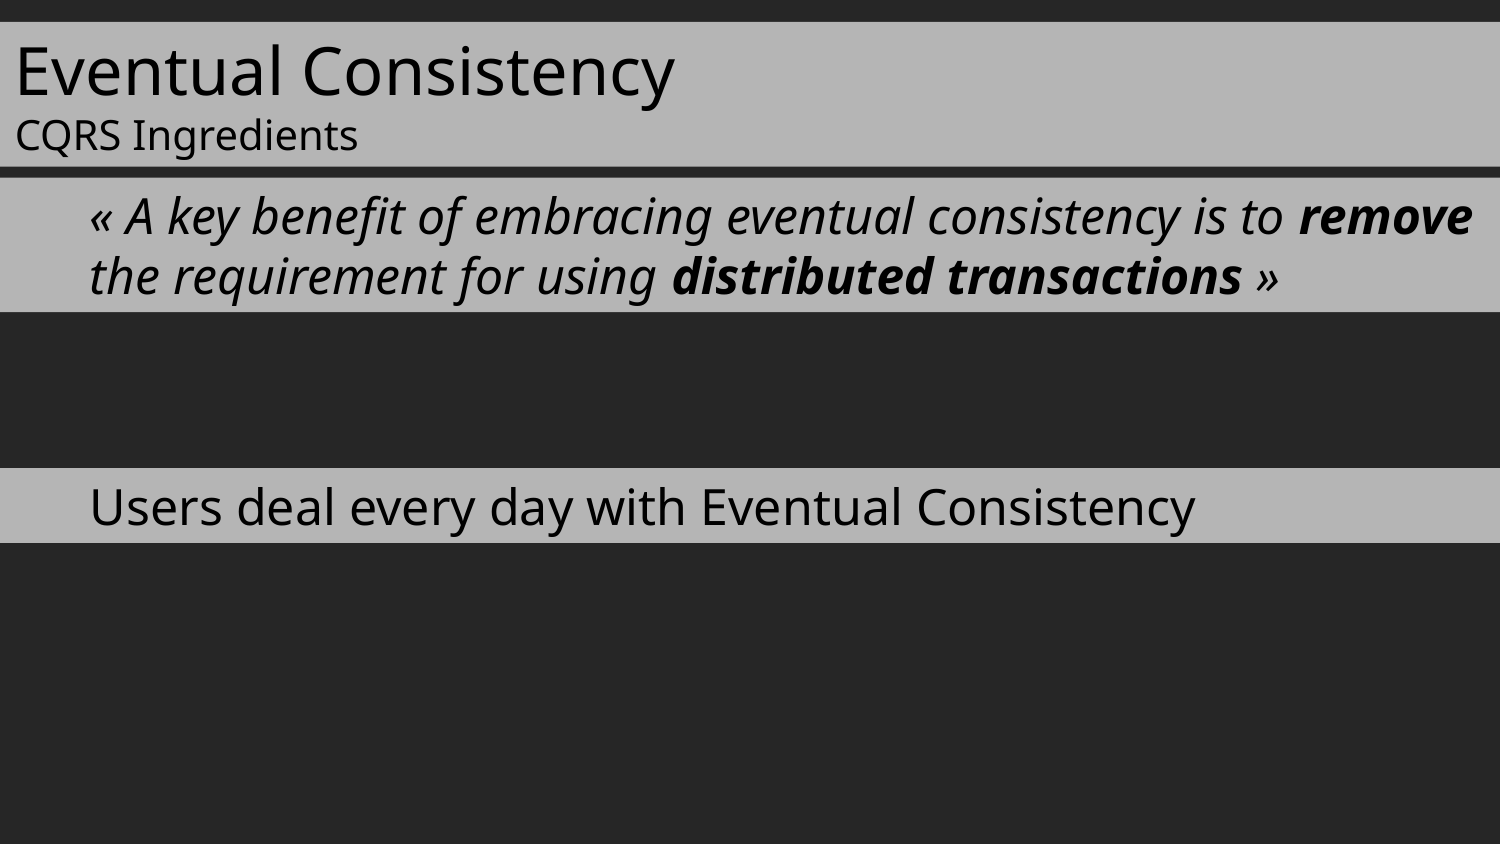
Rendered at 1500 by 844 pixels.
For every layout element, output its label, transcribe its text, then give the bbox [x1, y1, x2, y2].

text_box Eventual Consistency CQRS Ingredients [0, 21, 1500, 167]
text_box Users deal every day with Eventual Consistency [0, 468, 1500, 543]
text_box « A key benefit of embracing eventual consistency is to remove the requirement for using distributed transactions » [0, 177, 1500, 313]
